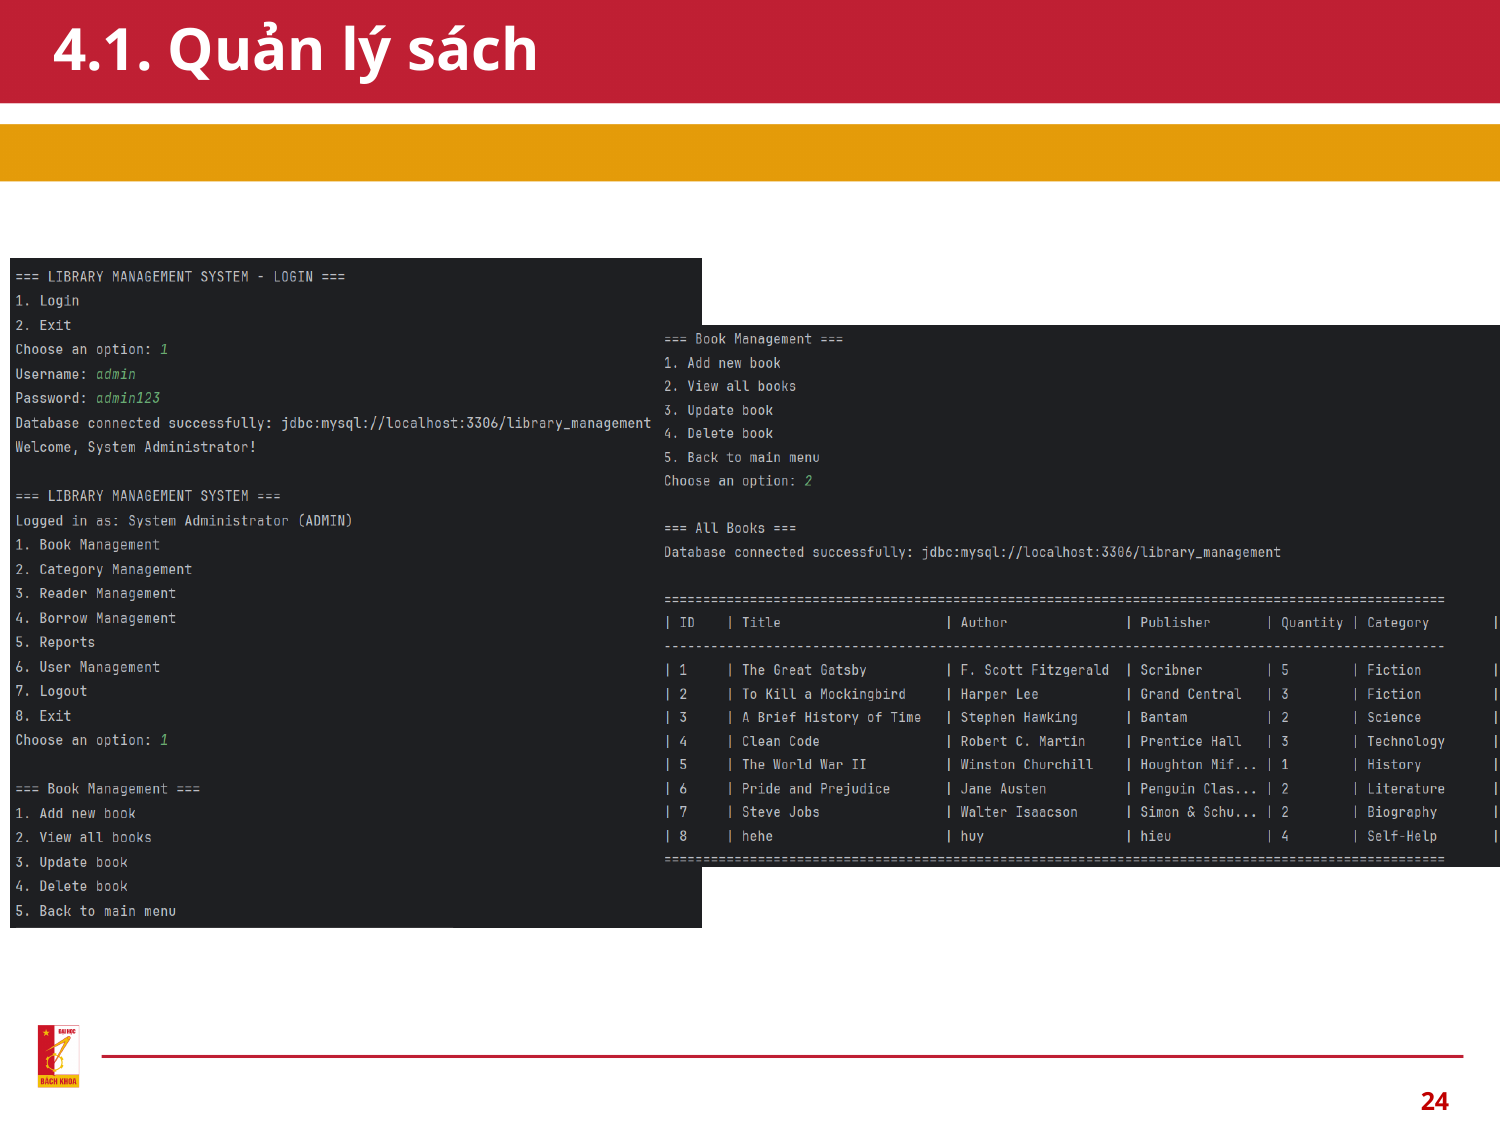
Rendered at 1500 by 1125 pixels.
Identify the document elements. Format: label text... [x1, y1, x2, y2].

picture [0, 0, 1500, 1125]
slide_number 24 [1126, 1078, 1464, 1125]
title 4.1. Quản lý sách [38, 12, 1462, 87]
